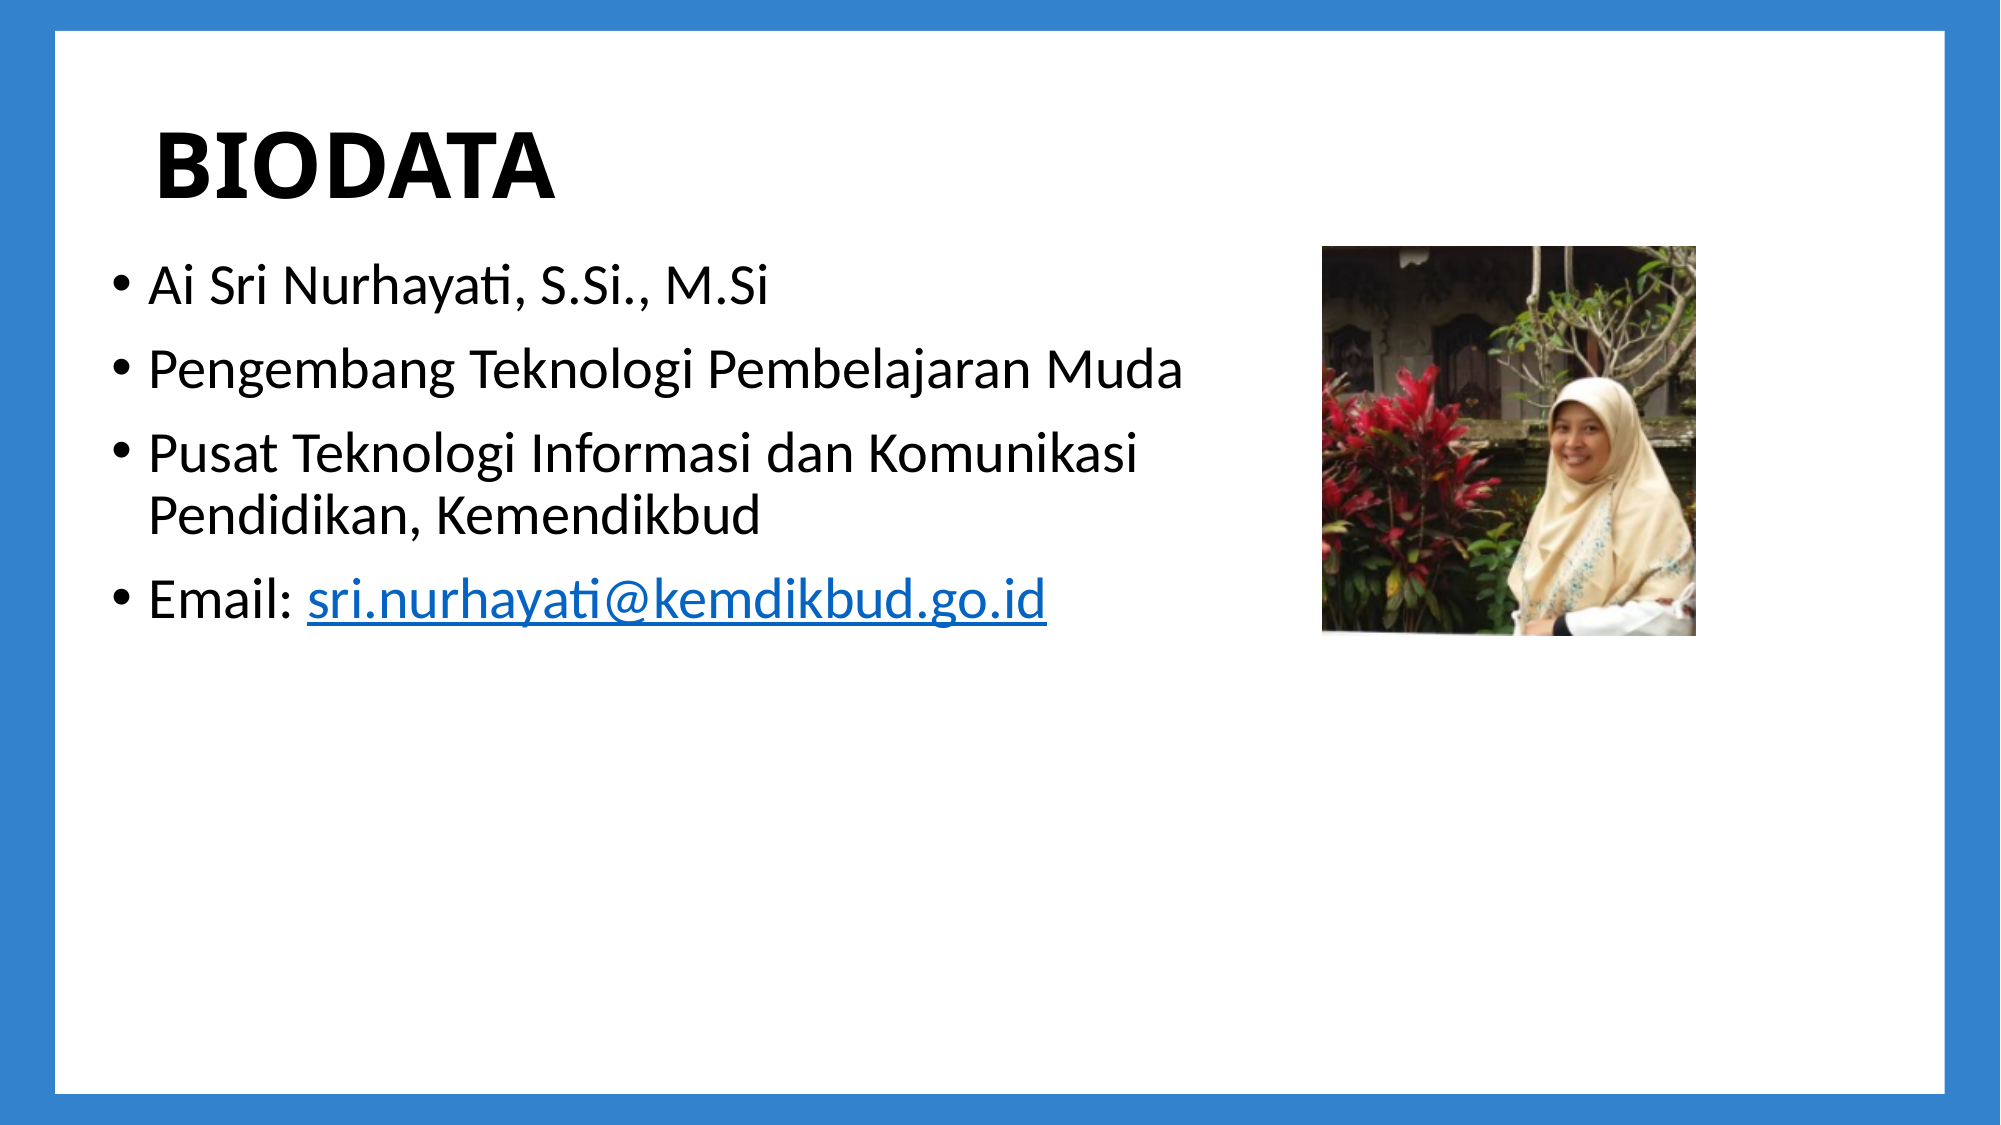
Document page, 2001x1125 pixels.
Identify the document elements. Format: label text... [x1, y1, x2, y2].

picture [1322, 246, 1696, 636]
list Ai Sri Nurhayati, S.Si., M.Si Pengembang Teknologi Pembelajaran Muda Pusat Teknologi Informasi dan Komunikasi Pendidikan, Kemendikbud Email: sri.nurhayati@kemdikbud.go.id [96, 246, 1225, 1035]
title BIODATA [137, 59, 1863, 278]
